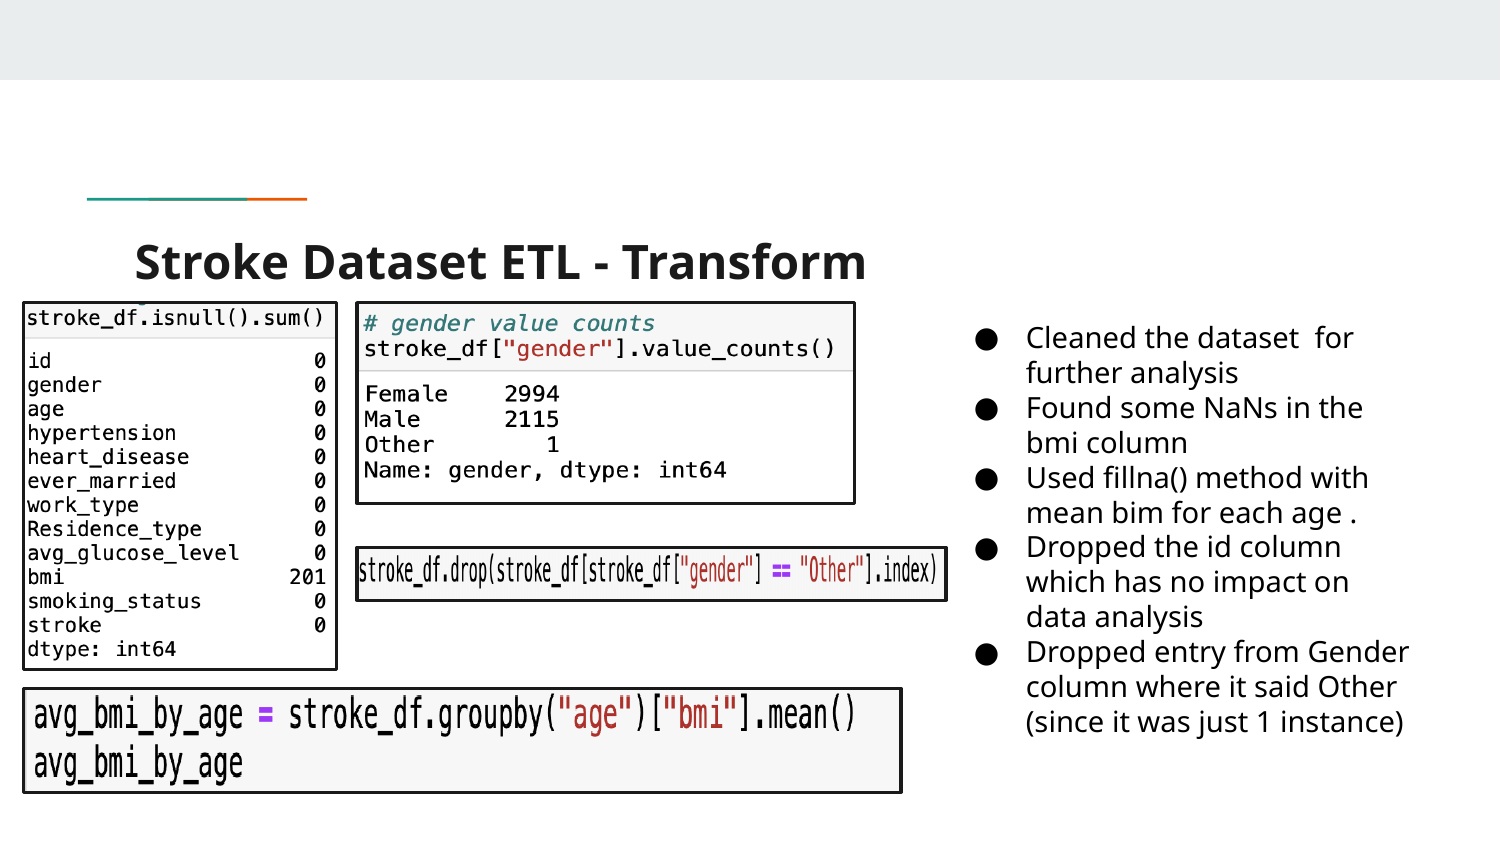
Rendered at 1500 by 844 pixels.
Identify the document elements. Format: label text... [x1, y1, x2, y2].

picture [358, 303, 853, 503]
text_box Cleaned the dataset for further analysis Found some NaNs in the bmi column Used fillna() method with mean bim for each age . Dropped the id column which has no impact on data analysis Dropped entry from Gender column where it said Other (since it was just 1 instance) [935, 304, 1430, 754]
title Stroke Dataset ETL - Transform [119, 216, 1381, 305]
picture [358, 548, 945, 599]
picture [24, 689, 900, 791]
picture [24, 303, 336, 669]
